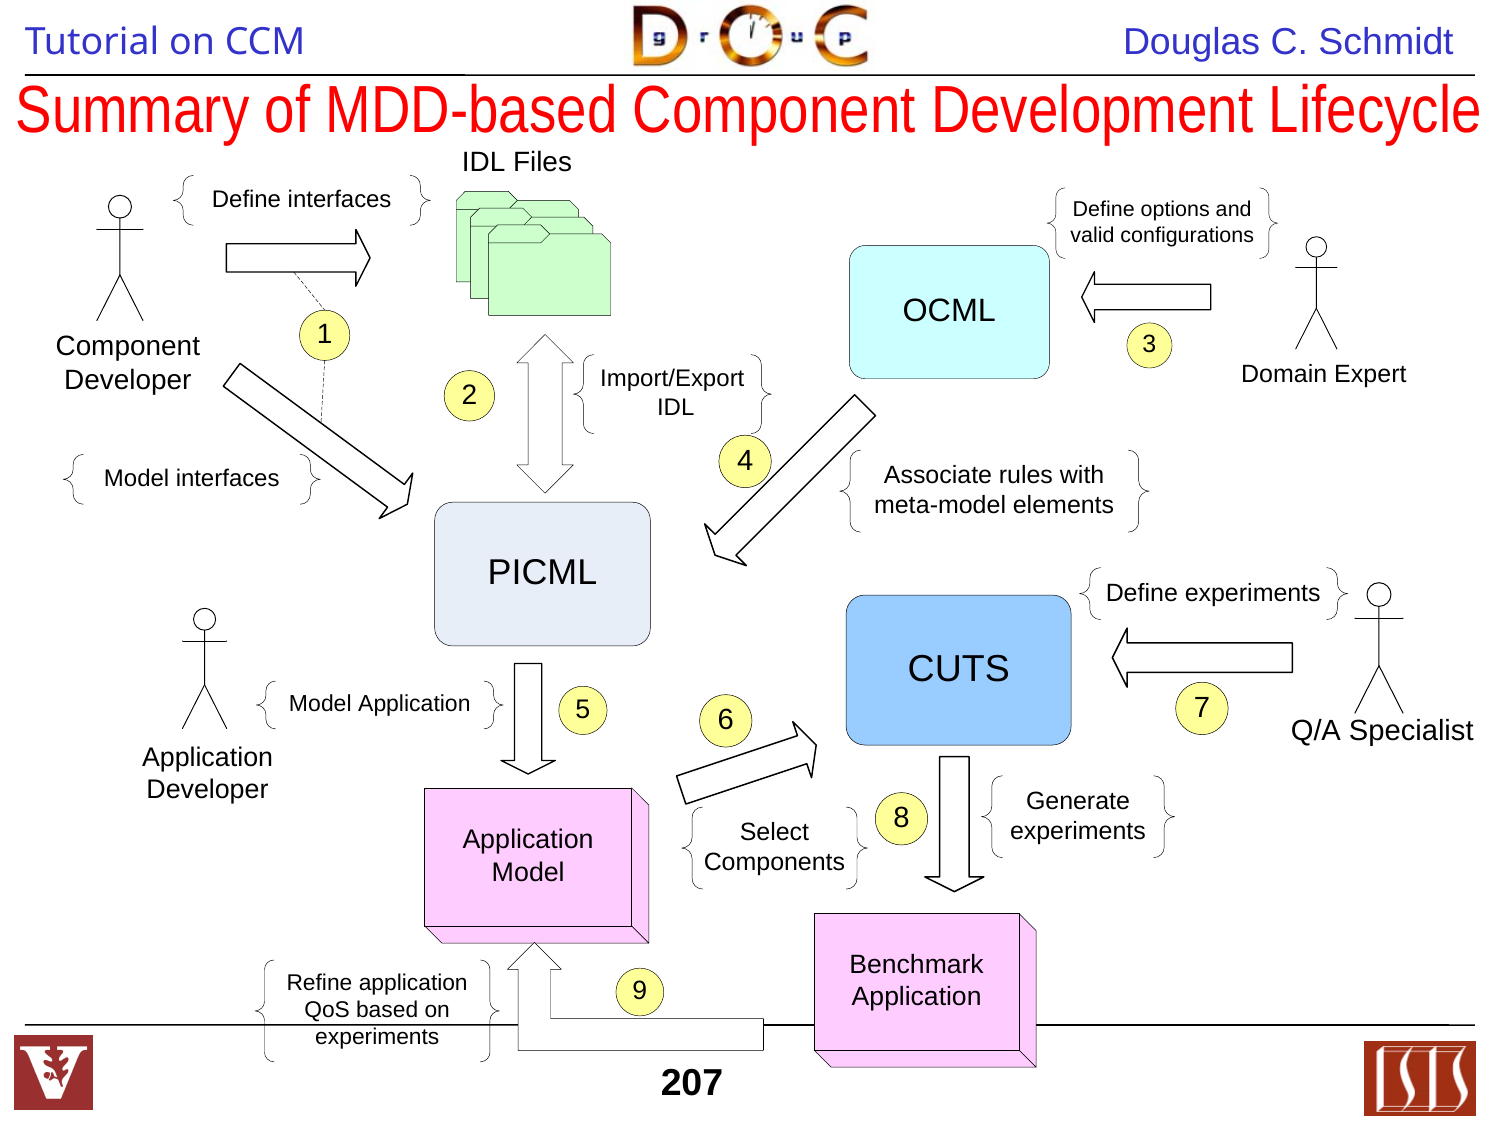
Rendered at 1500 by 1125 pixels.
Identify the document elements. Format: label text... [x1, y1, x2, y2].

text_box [1076, 564, 1477, 752]
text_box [53, 139, 654, 649]
picture [624, 0, 875, 71]
picture [1364, 1041, 1476, 1116]
picture [14, 1035, 93, 1110]
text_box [441, 331, 775, 496]
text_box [701, 391, 1152, 569]
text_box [673, 592, 1071, 892]
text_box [139, 605, 652, 946]
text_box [252, 910, 1039, 1070]
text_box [846, 185, 1410, 393]
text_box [872, 753, 1178, 895]
title Summary of MDD-based Component Development Lifecycle [0, 74, 1500, 138]
